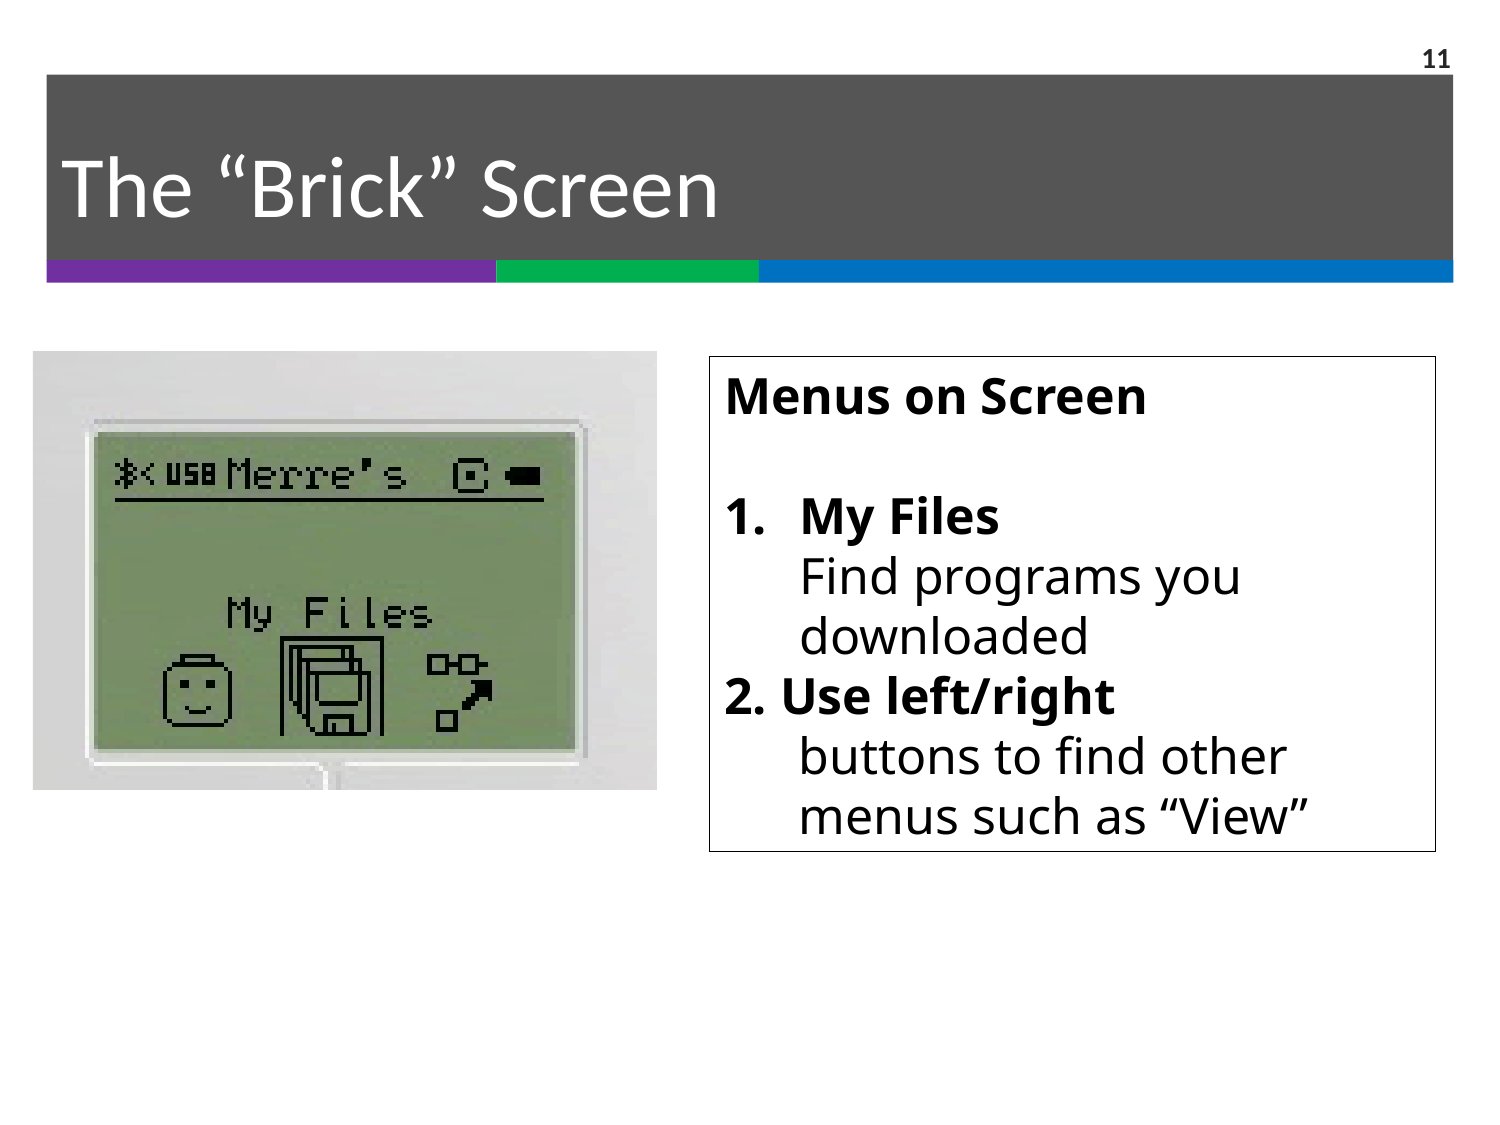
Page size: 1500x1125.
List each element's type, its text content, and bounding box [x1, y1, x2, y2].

title The “Brick” Screen [46, 103, 1454, 263]
text_box Menus on Screen My Files Find programs you downloaded 2. Use left/right buttons to find other menus such as “View” [709, 356, 1436, 852]
slide_number 11 [1362, 27, 1466, 87]
picture [32, 351, 658, 790]
